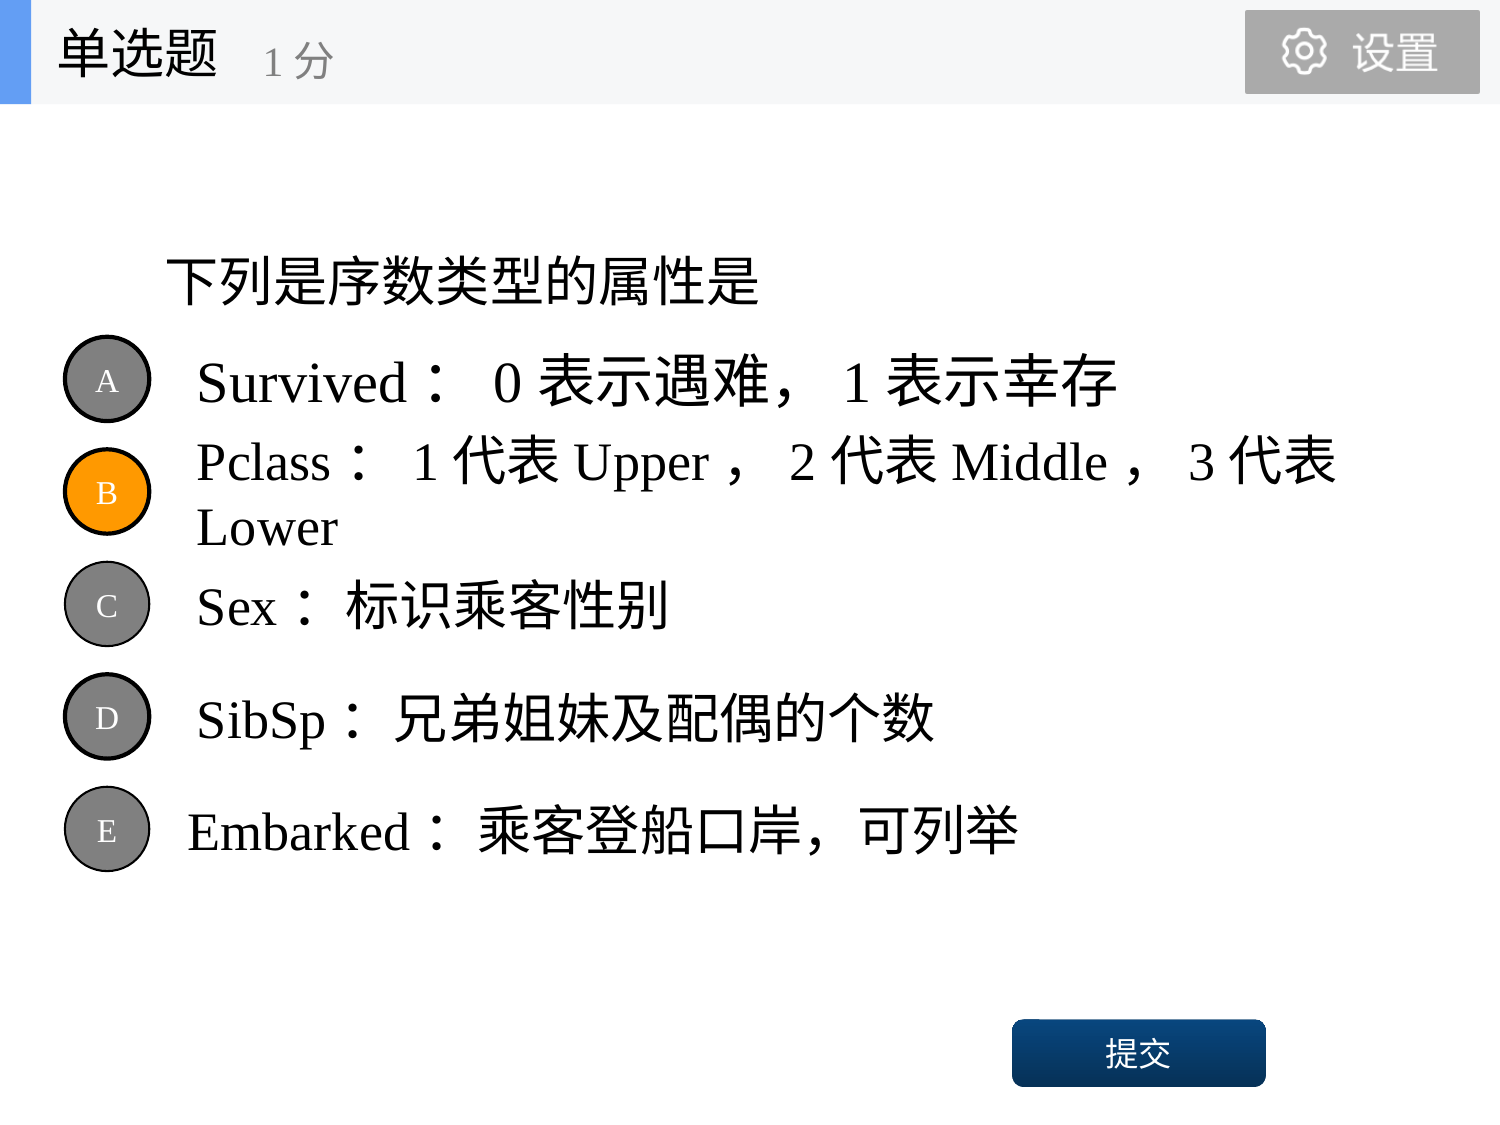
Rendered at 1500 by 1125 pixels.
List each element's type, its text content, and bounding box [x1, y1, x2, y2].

text_box D [62, 672, 152, 761]
text_box Pclass：1代表Upper，2代表Middle，3代表Lower [182, 438, 1448, 545]
text_box 下列是序数类型的属性是 [149, 113, 1350, 456]
text_box C [62, 559, 152, 649]
text_box SibSp：兄弟姐妹及配偶的个数 [182, 663, 1232, 770]
text_box A [62, 334, 152, 424]
text_box Survived：0表示遇难，1表示幸存 [182, 326, 1232, 432]
picture [1245, 10, 1480, 94]
text_box Sex：标识乘客性别 [182, 551, 1232, 657]
text_box B [62, 447, 152, 536]
text_box 提交 [1010, 1017, 1268, 1090]
text_box Embarked：乘客登船口岸，可列举 [172, 776, 1223, 882]
text_box E [62, 784, 152, 874]
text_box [0, 0, 1500, 105]
